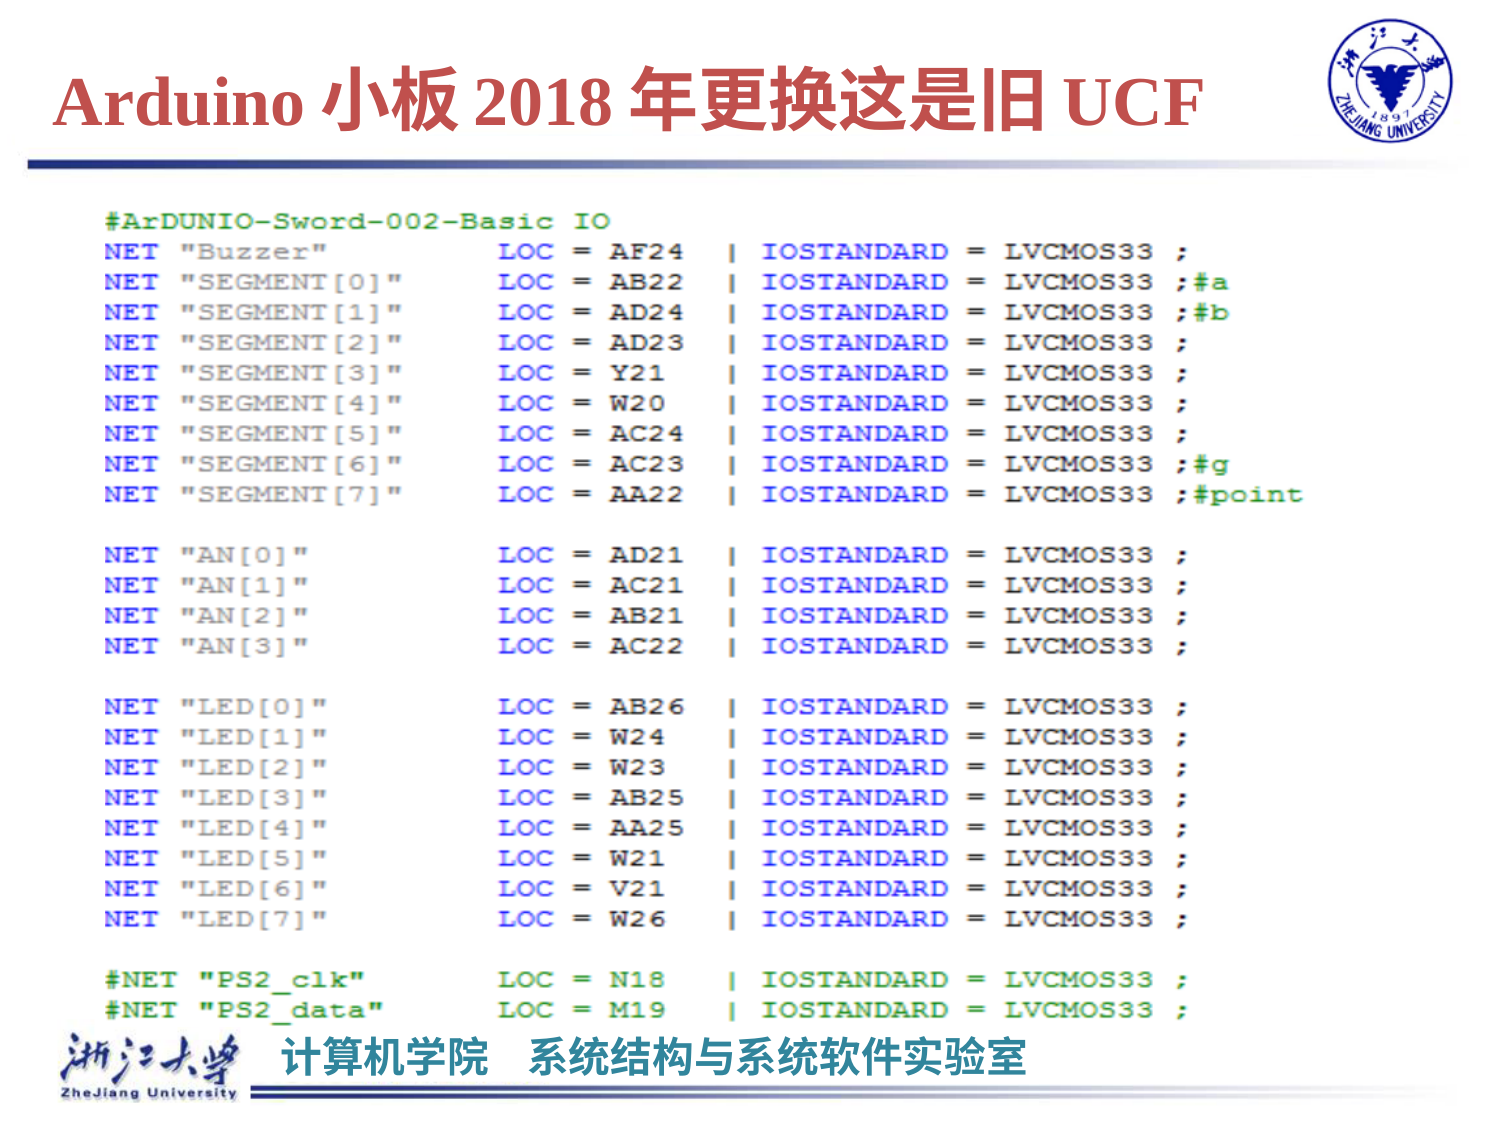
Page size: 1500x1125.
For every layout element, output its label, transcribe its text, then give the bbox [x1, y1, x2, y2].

picture [7, 0, 1493, 1125]
slide_number [1074, 1042, 1425, 1103]
title Arduino小板2018年更换这是旧UCF [37, 19, 1329, 176]
